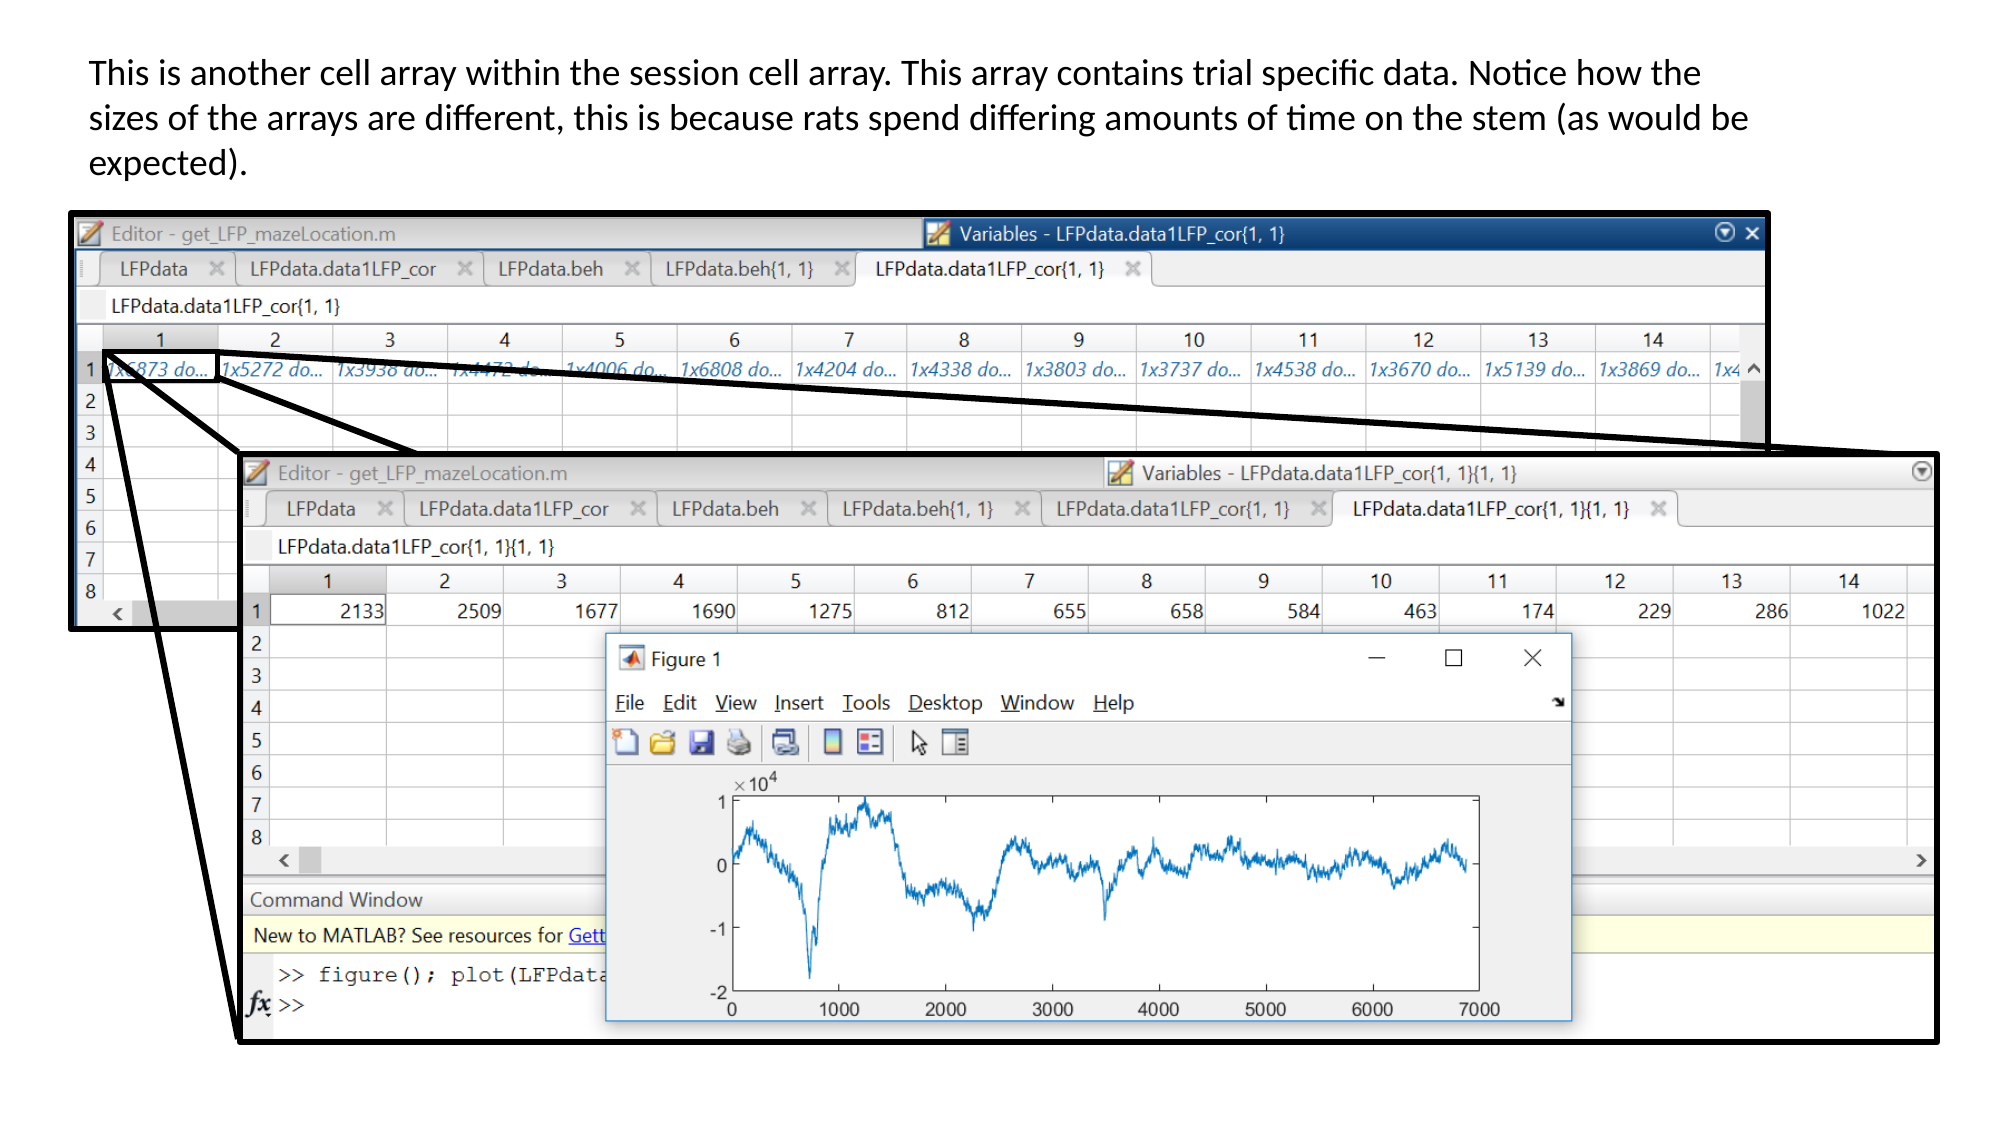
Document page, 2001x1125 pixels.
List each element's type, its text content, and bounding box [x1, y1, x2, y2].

text_box This is another cell array within the session cell array. This array contains trial specific data. Notice how the sizes of the arrays are different, this is because rats spend differing amounts of time on the stem (as would be expected). [73, 40, 1786, 191]
picture [242, 457, 1935, 1039]
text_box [104, 351, 239, 453]
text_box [104, 453, 214, 1039]
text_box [239, 352, 1935, 376]
picture [73, 216, 1766, 627]
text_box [214, 376, 1939, 1039]
